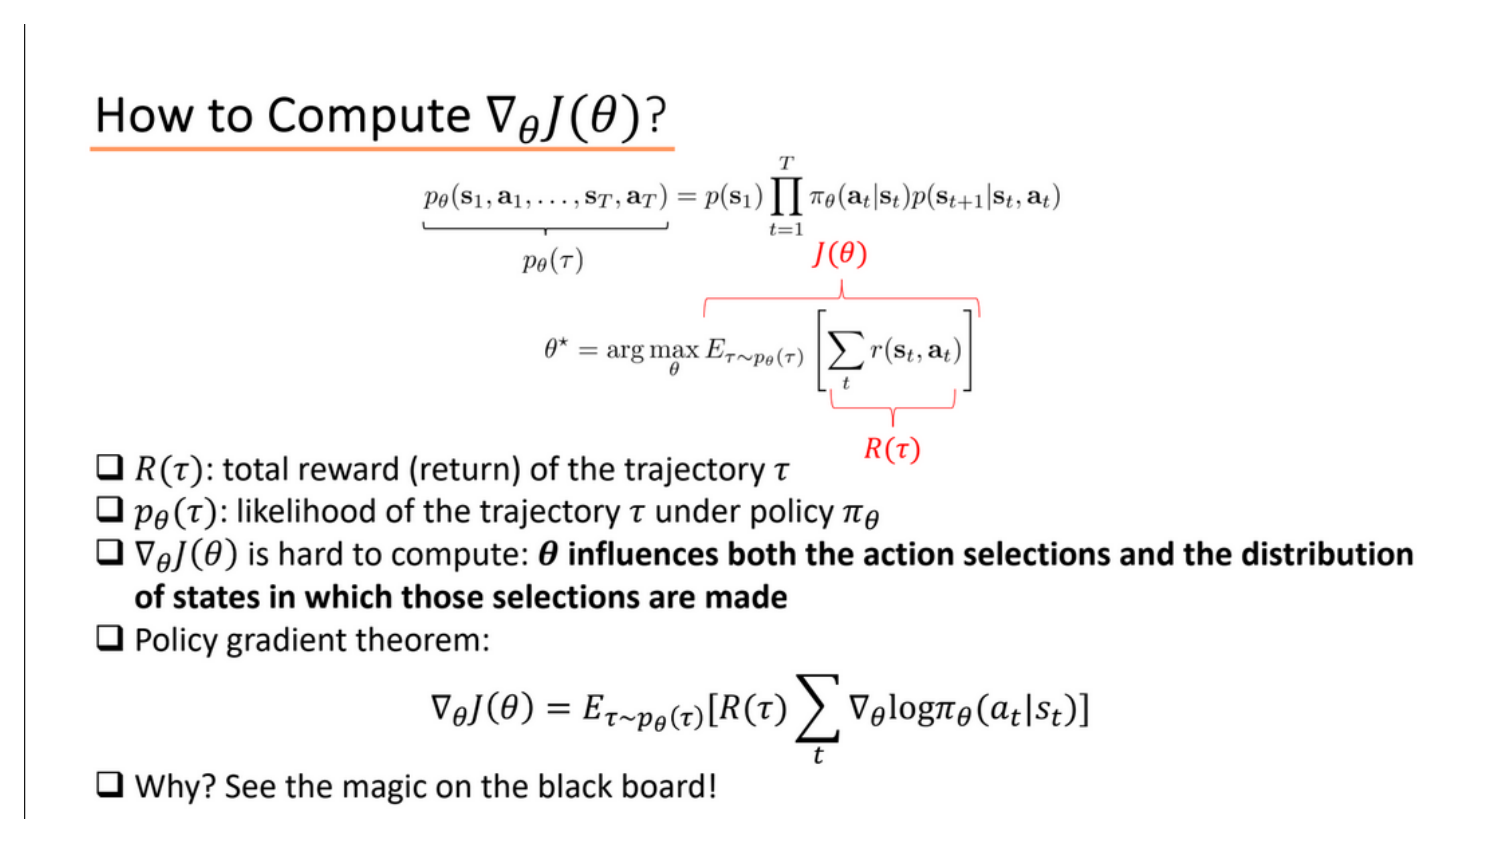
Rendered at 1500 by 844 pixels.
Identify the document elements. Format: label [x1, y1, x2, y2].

picture [24, 24, 1450, 819]
